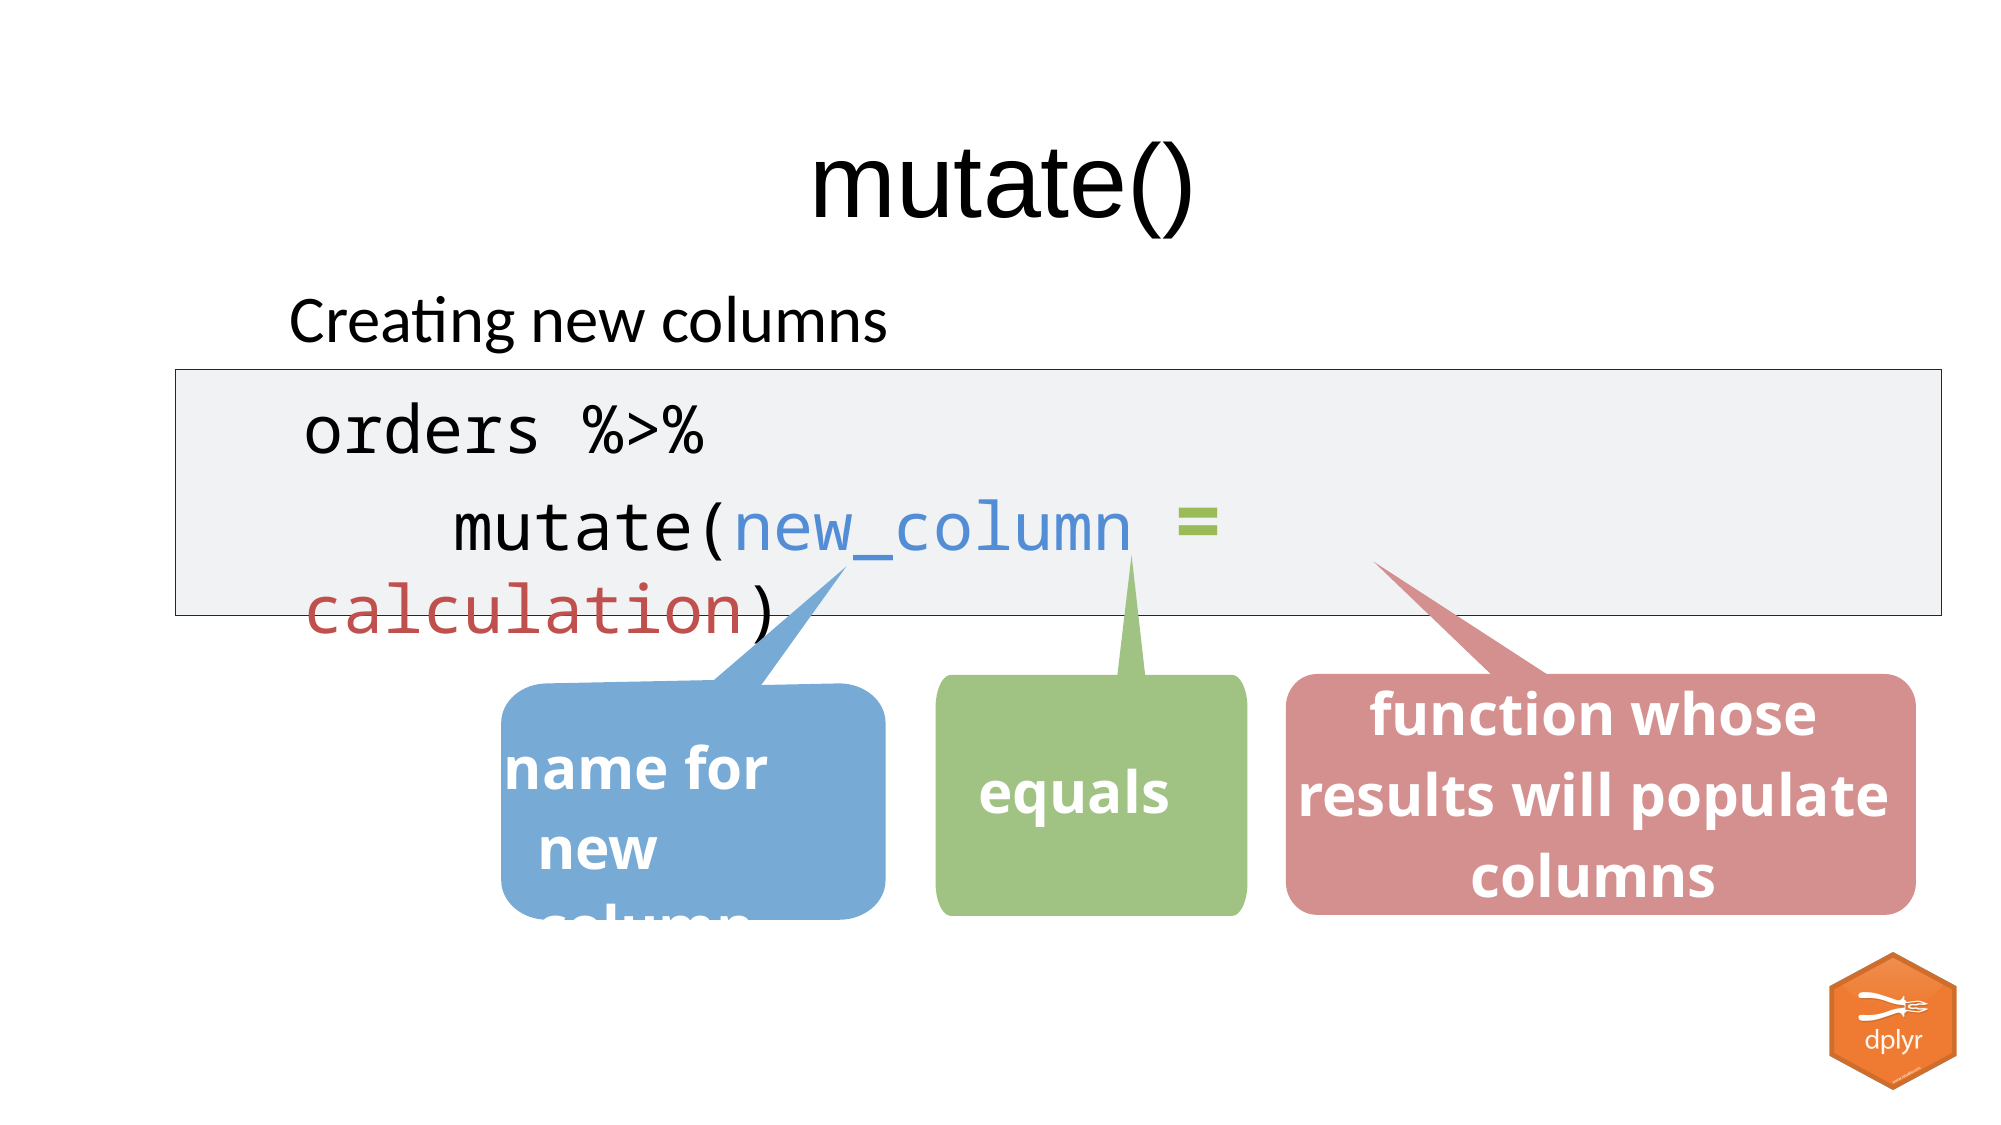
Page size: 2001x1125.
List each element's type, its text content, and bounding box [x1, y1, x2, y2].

text_box [1299, 369, 1942, 616]
text_box orders %>% mutate(new_column = calculation) [288, 379, 1671, 655]
text_box [1285, 679, 1916, 915]
text_box [935, 555, 1248, 743]
text_box [501, 566, 886, 888]
title mutate() [808, 112, 1273, 240]
text_box equals [876, 743, 1273, 932]
text_box [1829, 952, 1957, 1090]
text_box Creating new columns [288, 274, 1299, 467]
text_box name for new column [502, 717, 885, 905]
text_box function whose results will populate columns [1285, 664, 1902, 853]
text_box [1373, 561, 1532, 664]
text_box [175, 369, 288, 616]
text_box [511, 905, 876, 920]
